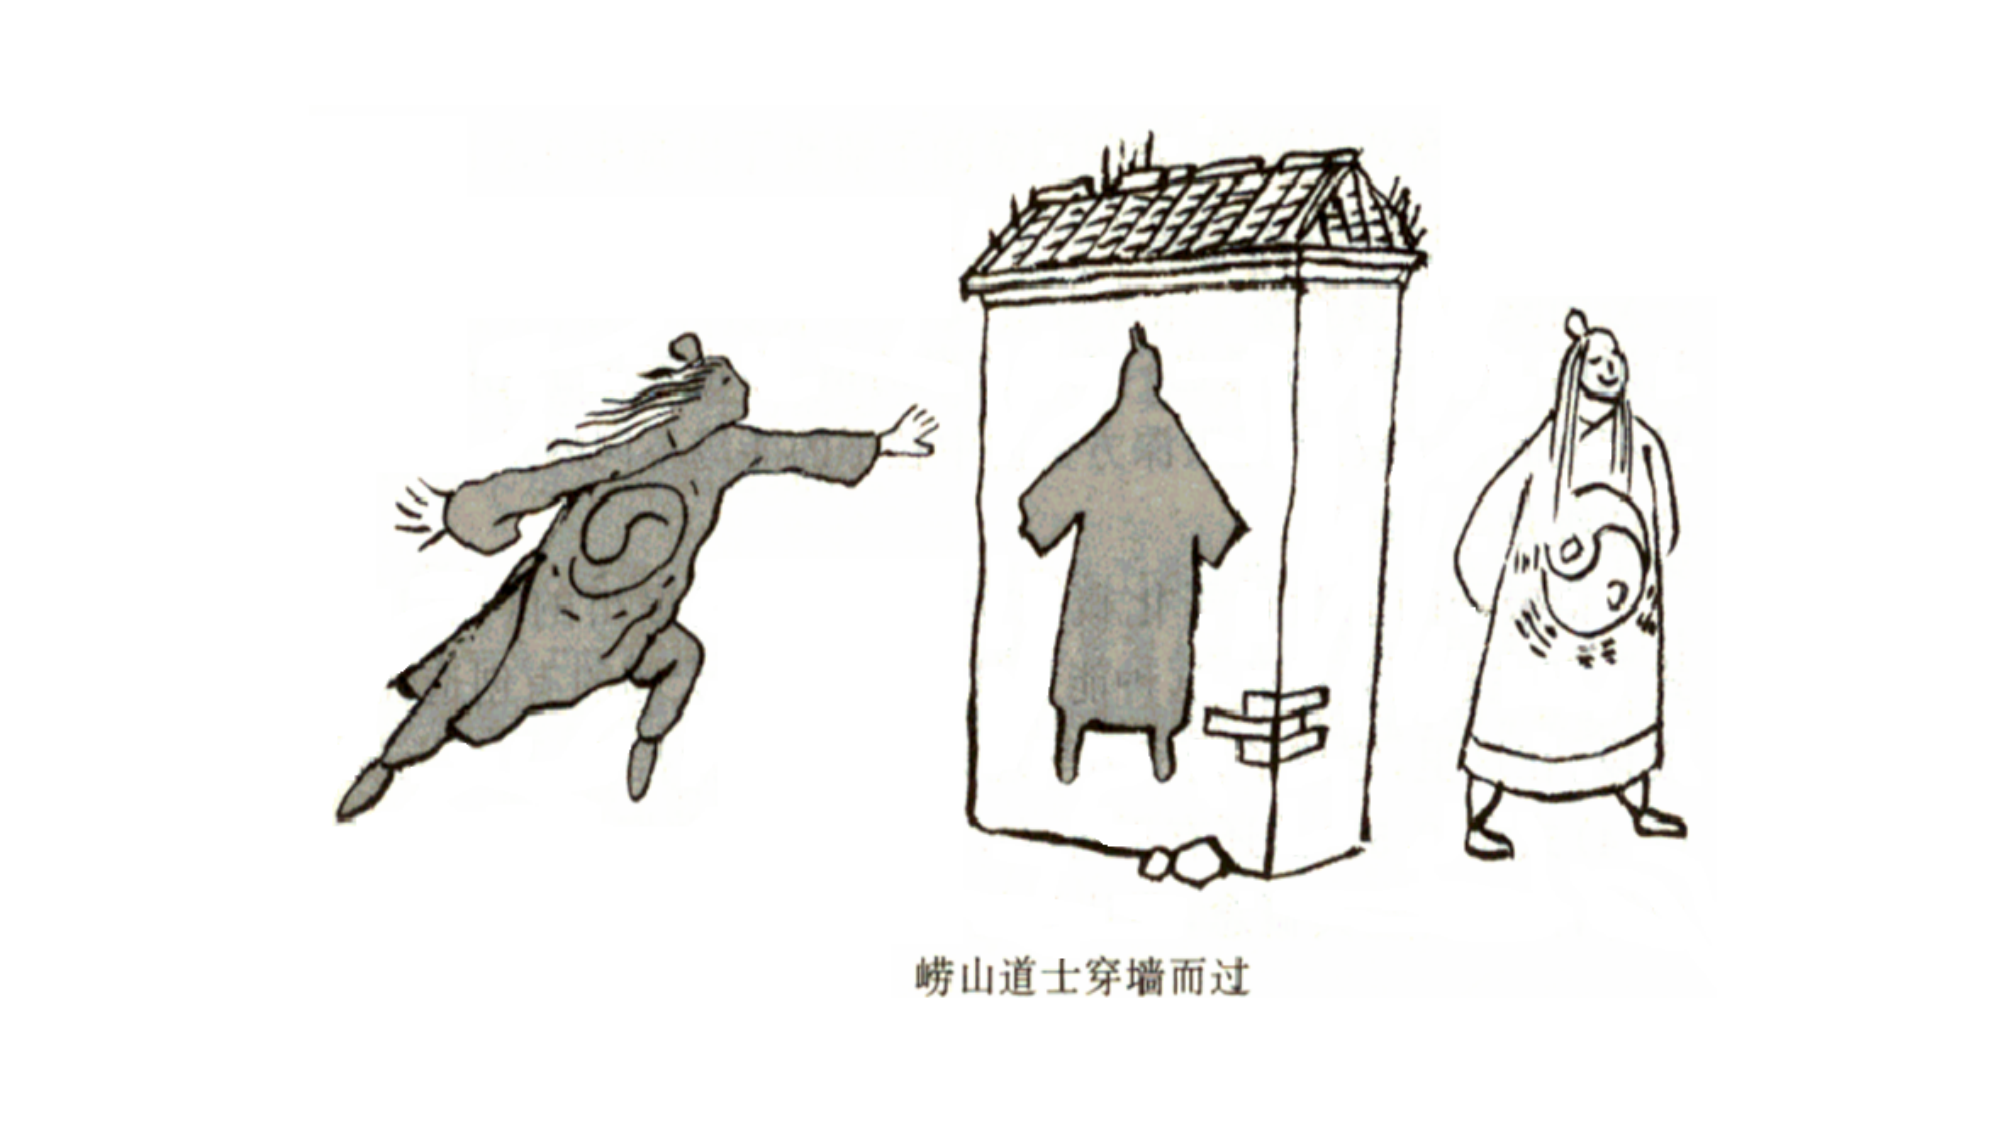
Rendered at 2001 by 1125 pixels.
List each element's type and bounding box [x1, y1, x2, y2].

picture [309, 105, 1717, 1020]
